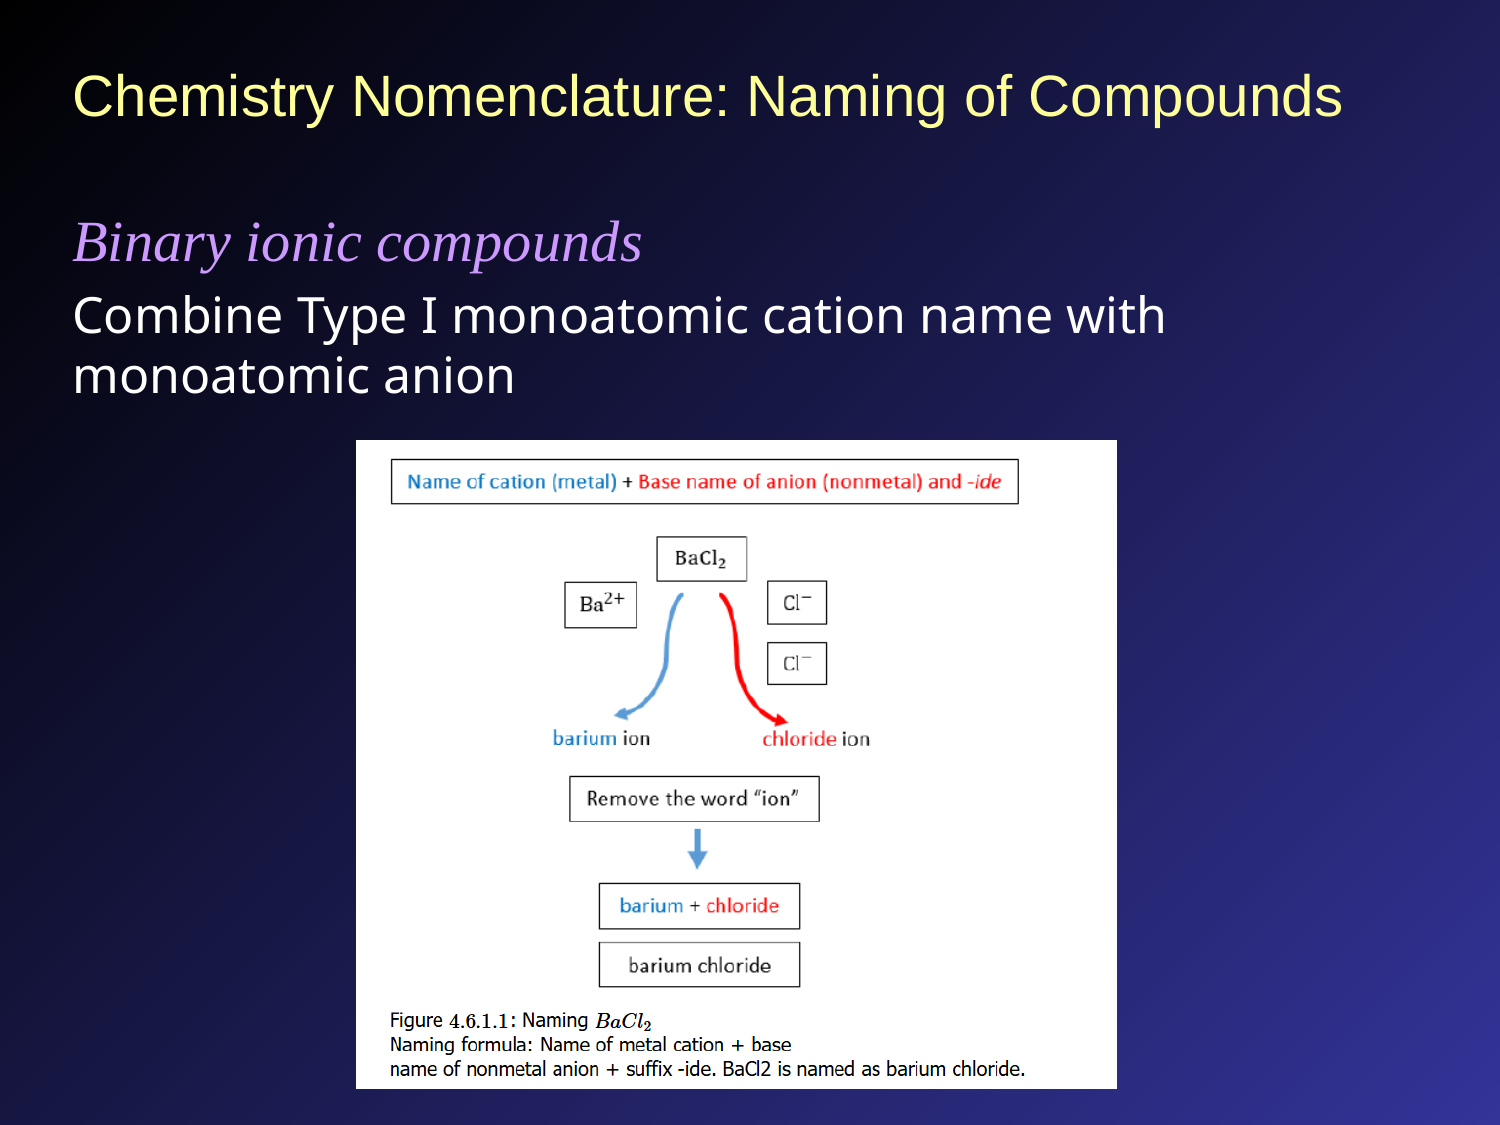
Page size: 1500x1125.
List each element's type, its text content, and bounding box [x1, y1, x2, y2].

list Binary ionic compounds Combine Type I monoatomic cation name with monoatomic anion [57, 197, 1434, 1052]
picture [356, 439, 1117, 1089]
title Chemistry Nomenclature: Naming of Compounds [57, 59, 1440, 197]
